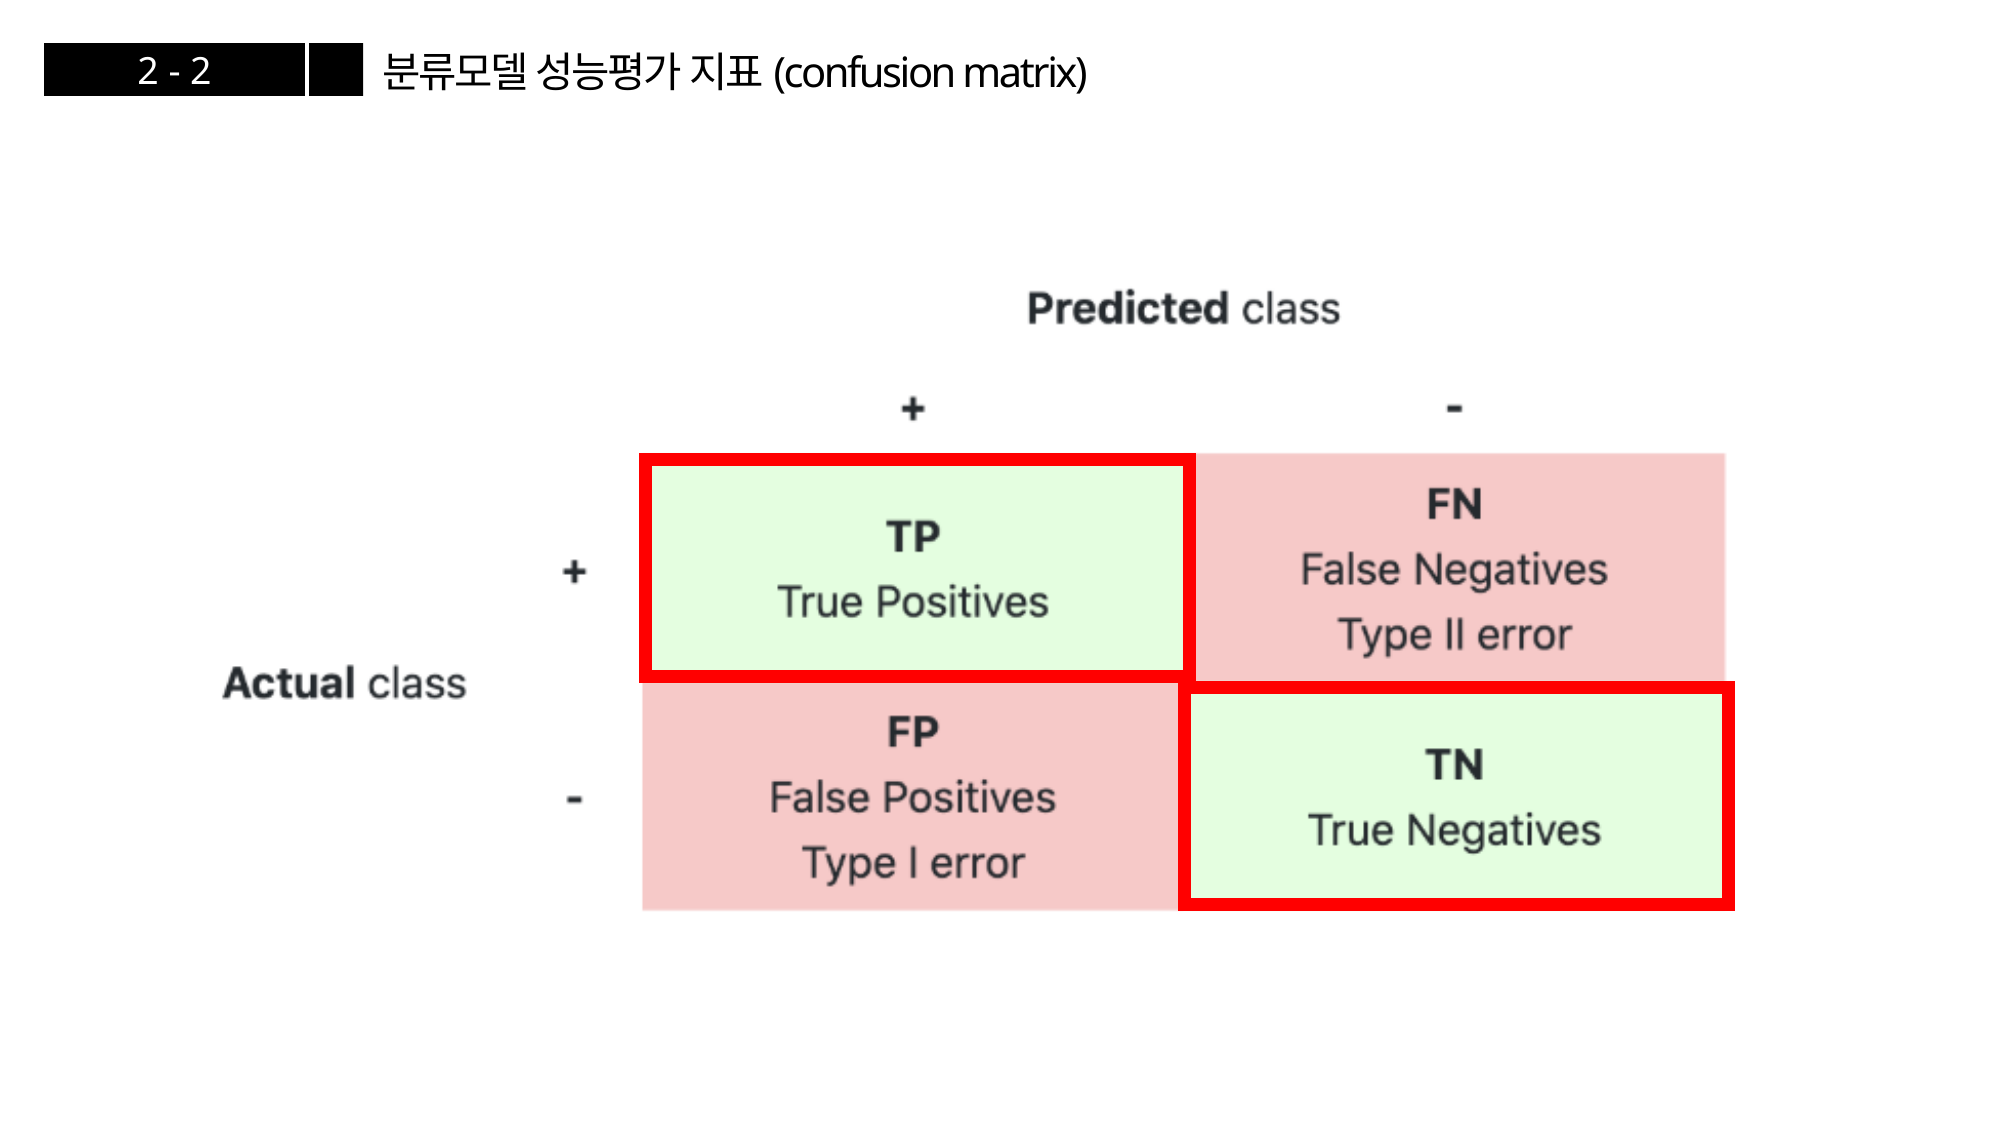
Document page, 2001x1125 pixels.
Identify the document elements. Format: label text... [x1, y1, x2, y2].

picture [184, 226, 1817, 977]
text_box 2 - 2 [43, 42, 306, 97]
text_box [308, 42, 364, 97]
text_box 분류모델 성능평가 지표(confusion matrix) [367, 38, 1209, 104]
